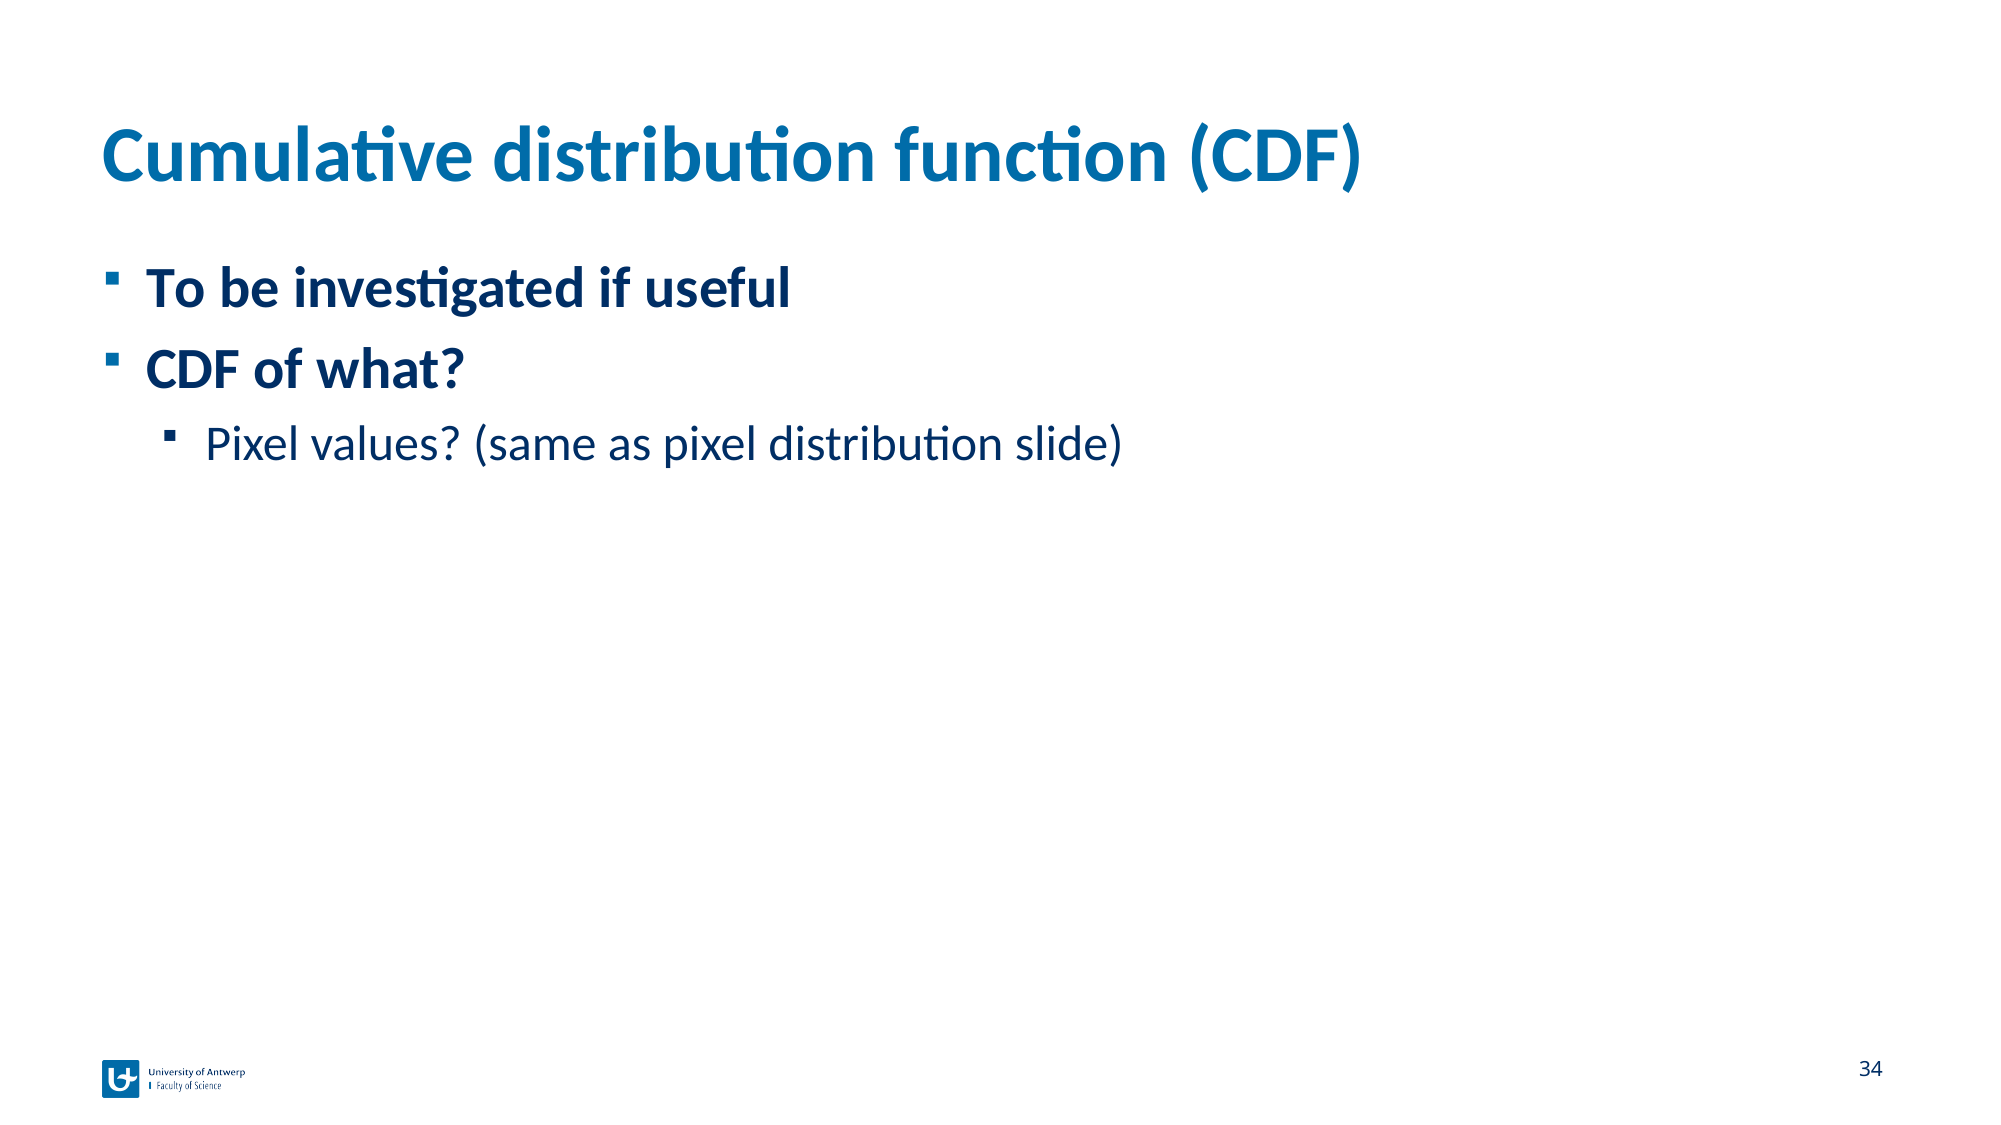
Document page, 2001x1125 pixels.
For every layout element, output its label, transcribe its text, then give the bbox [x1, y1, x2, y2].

title Cumulative distribution function (CDF) [102, 101, 1898, 232]
slide_number 34 [1463, 1039, 1898, 1100]
list To be investigated if useful CDF of what? Pixel values? (same as pixel distribution slide) [102, 248, 1898, 1024]
picture [102, 1060, 245, 1098]
